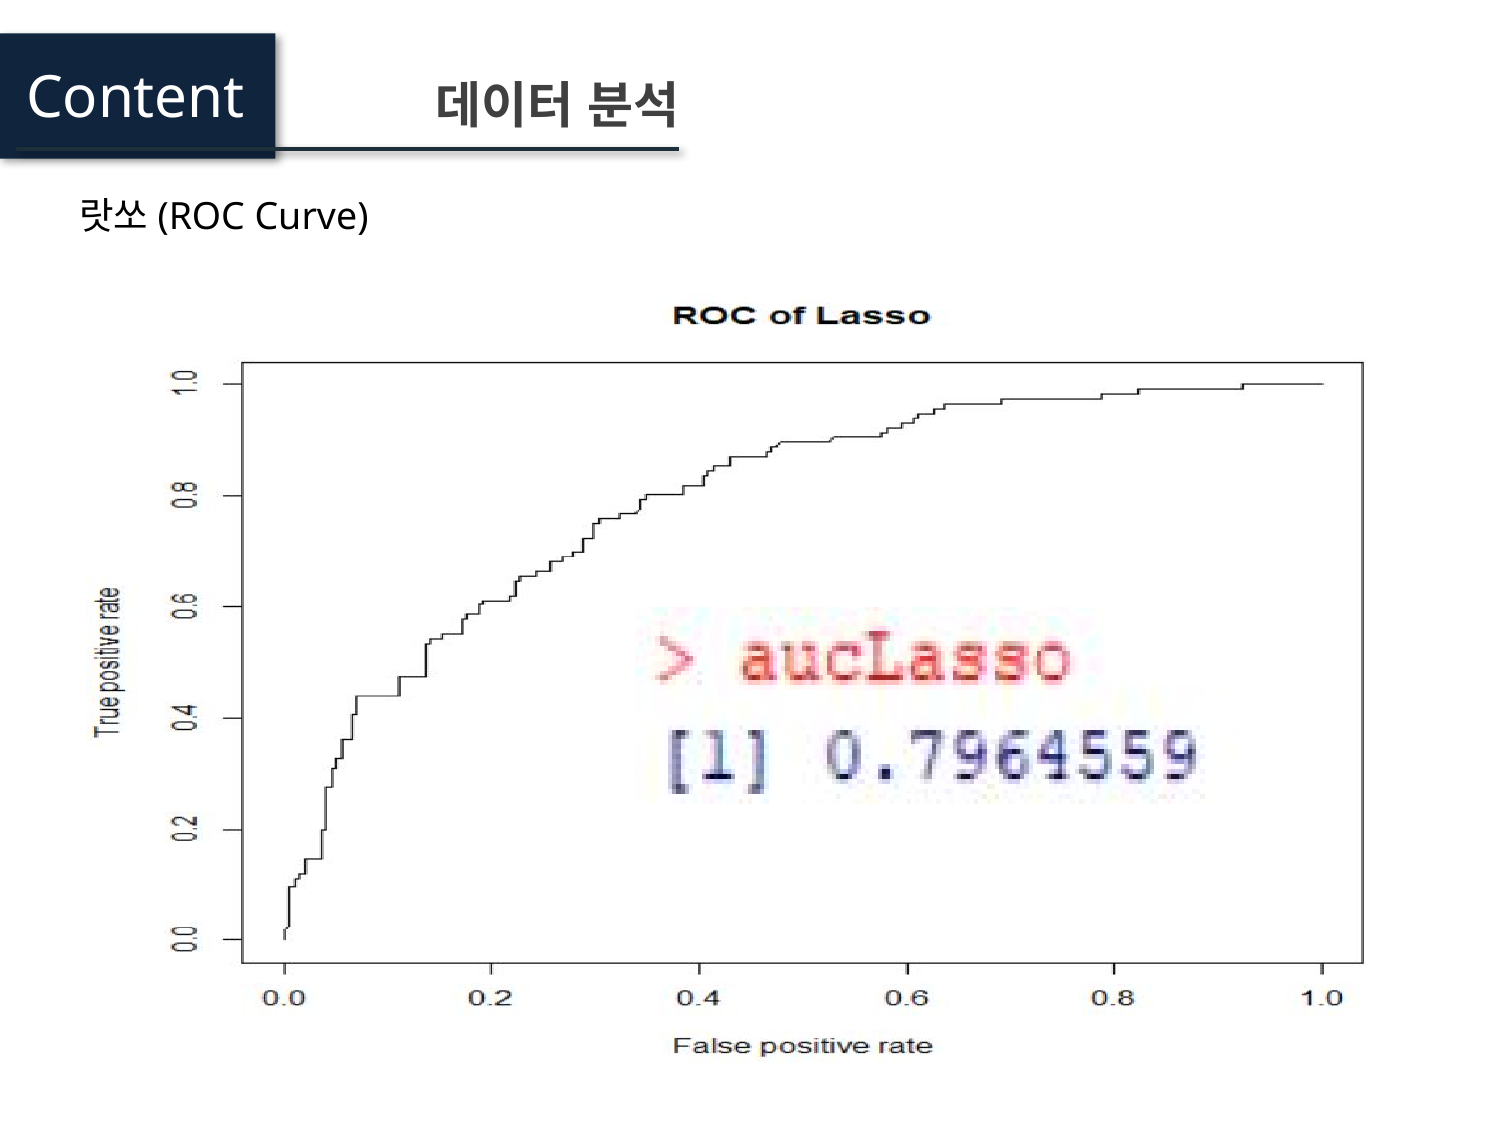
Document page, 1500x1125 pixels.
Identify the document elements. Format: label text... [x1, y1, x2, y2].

text_box 데이터 분석 [420, 66, 695, 142]
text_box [0, 33, 276, 160]
text_box 랏쏘(ROC Curve) [64, 184, 963, 245]
picture [85, 278, 1427, 1067]
text_box [77, 190, 1428, 1025]
